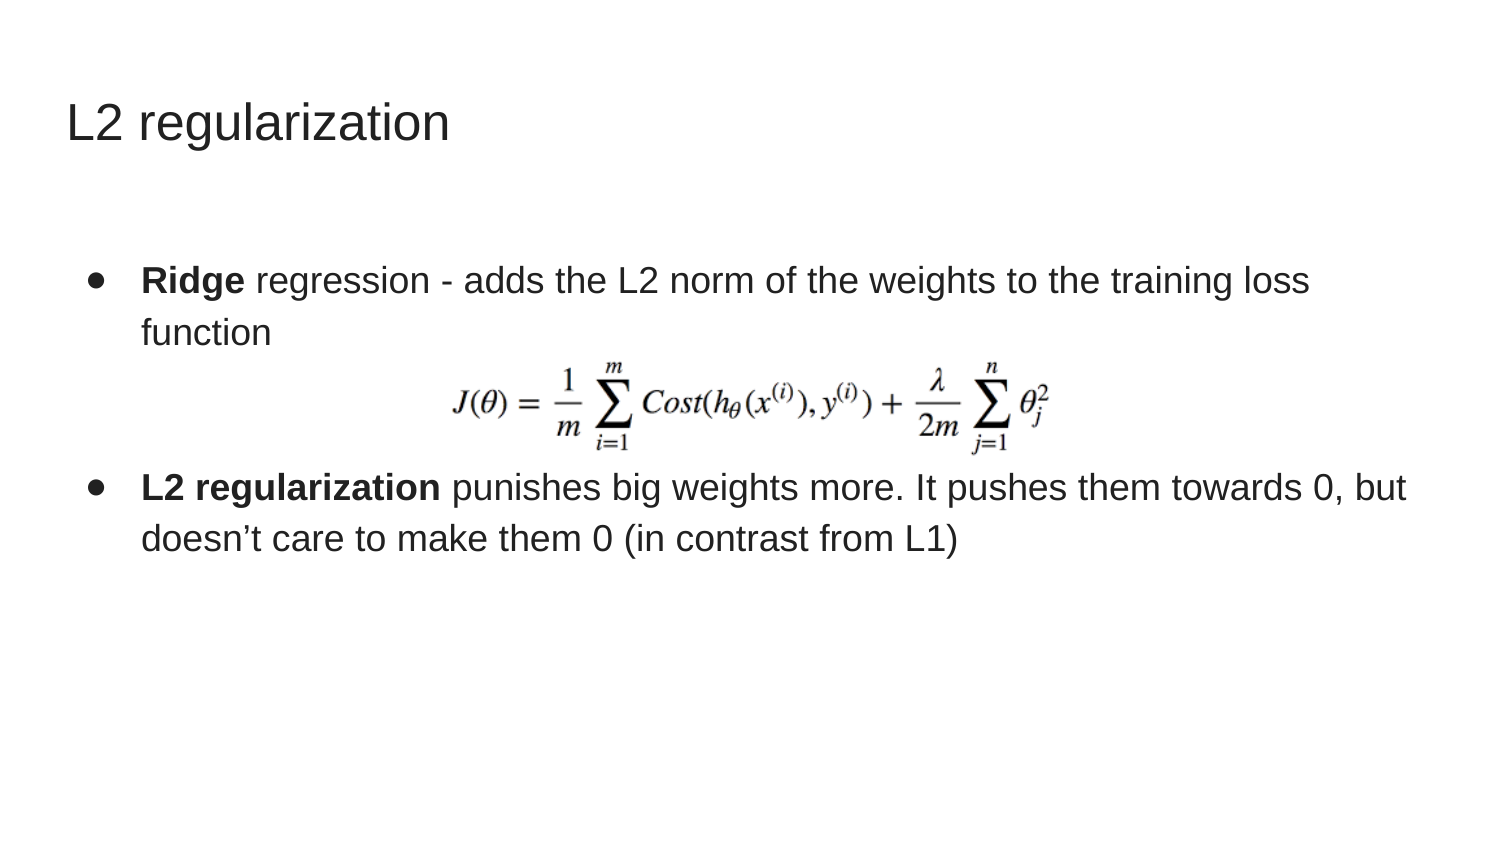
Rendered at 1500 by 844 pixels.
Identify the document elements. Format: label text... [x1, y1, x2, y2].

picture [388, 351, 1129, 466]
title L2 regularization [51, 72, 1449, 167]
list Ridge regression - adds the L2 norm of the weights to the training loss function L2 regularization punishes big weights more. It pushes them towards 0, but doesn’t care to make them 0 (in contrast from L1) [51, 189, 1449, 750]
